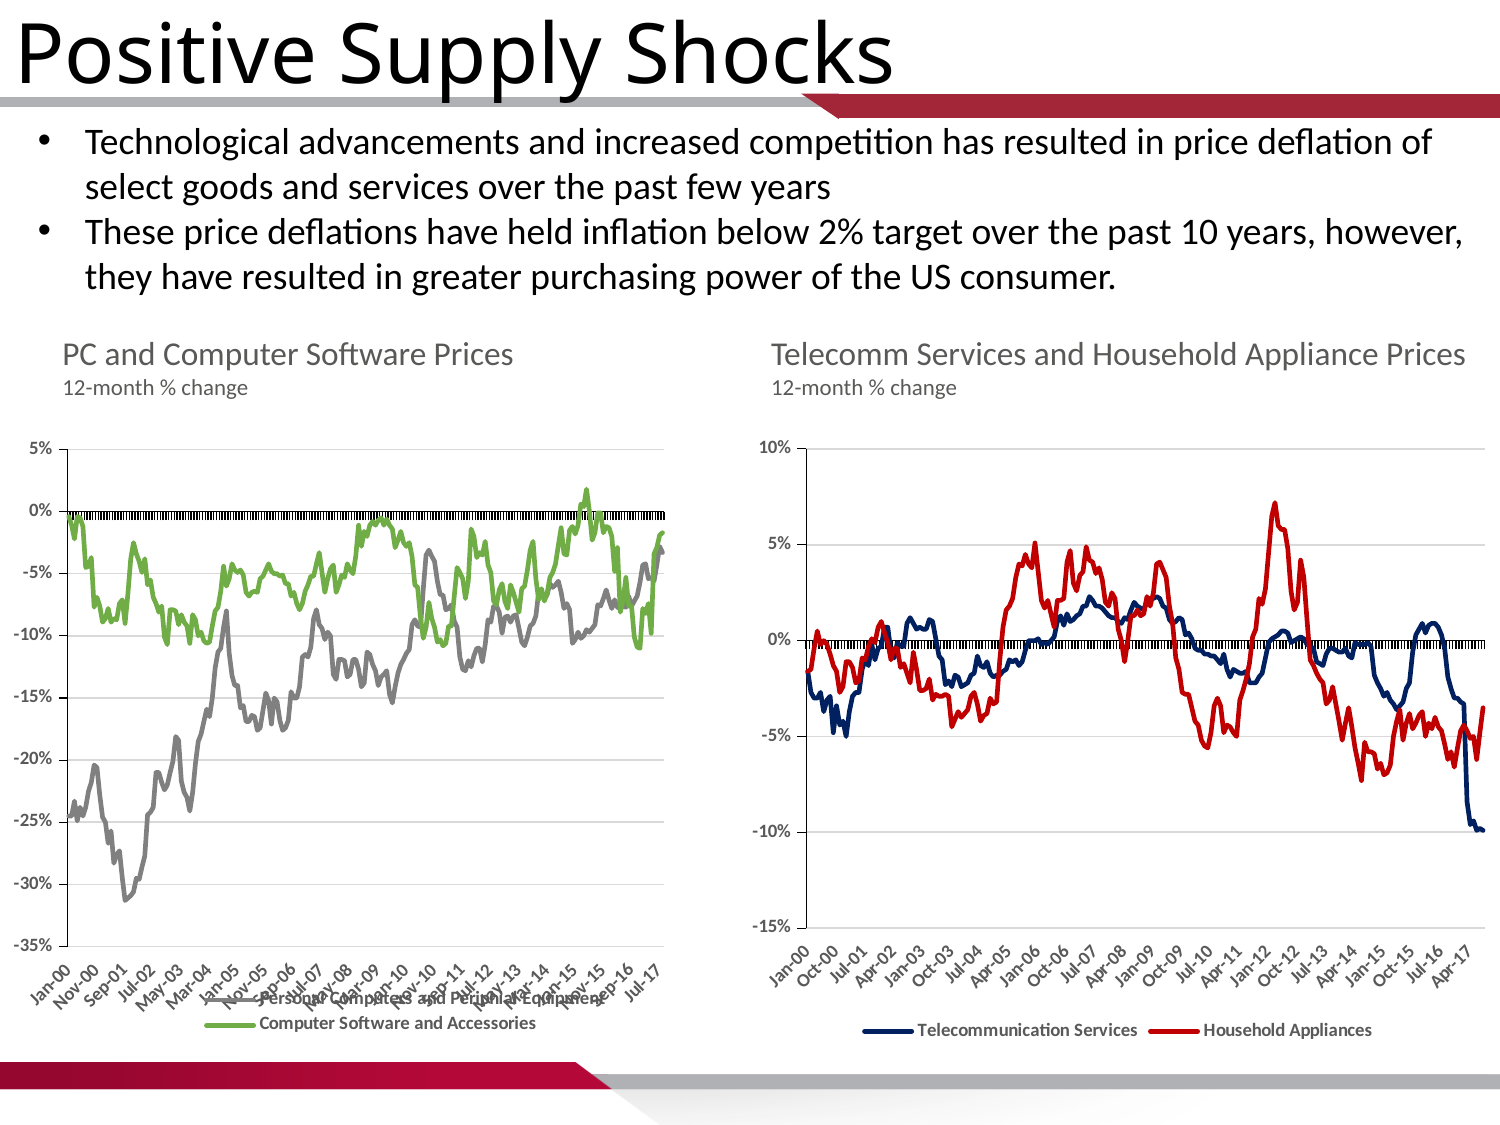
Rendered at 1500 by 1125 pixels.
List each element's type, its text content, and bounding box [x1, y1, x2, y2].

picture [0, 1062, 1500, 1125]
text_box Positive Supply Shocks [0, 0, 1298, 108]
text_box Telecomm Services and Household Appliance Prices 12-month % change [792, 325, 1500, 408]
chart [737, 427, 1500, 1047]
text_box Technological advancements and increased competition has resulted in price deflation of select goods and services over the past few years These price deflations have held inflation below 2% target over the past 10 years, however, they have resulted in greater purchasing power of the US consumer. [23, 109, 1500, 304]
chart [0, 427, 680, 1072]
text_box PC and Computer Software Prices 12-month % change [23, 325, 792, 408]
